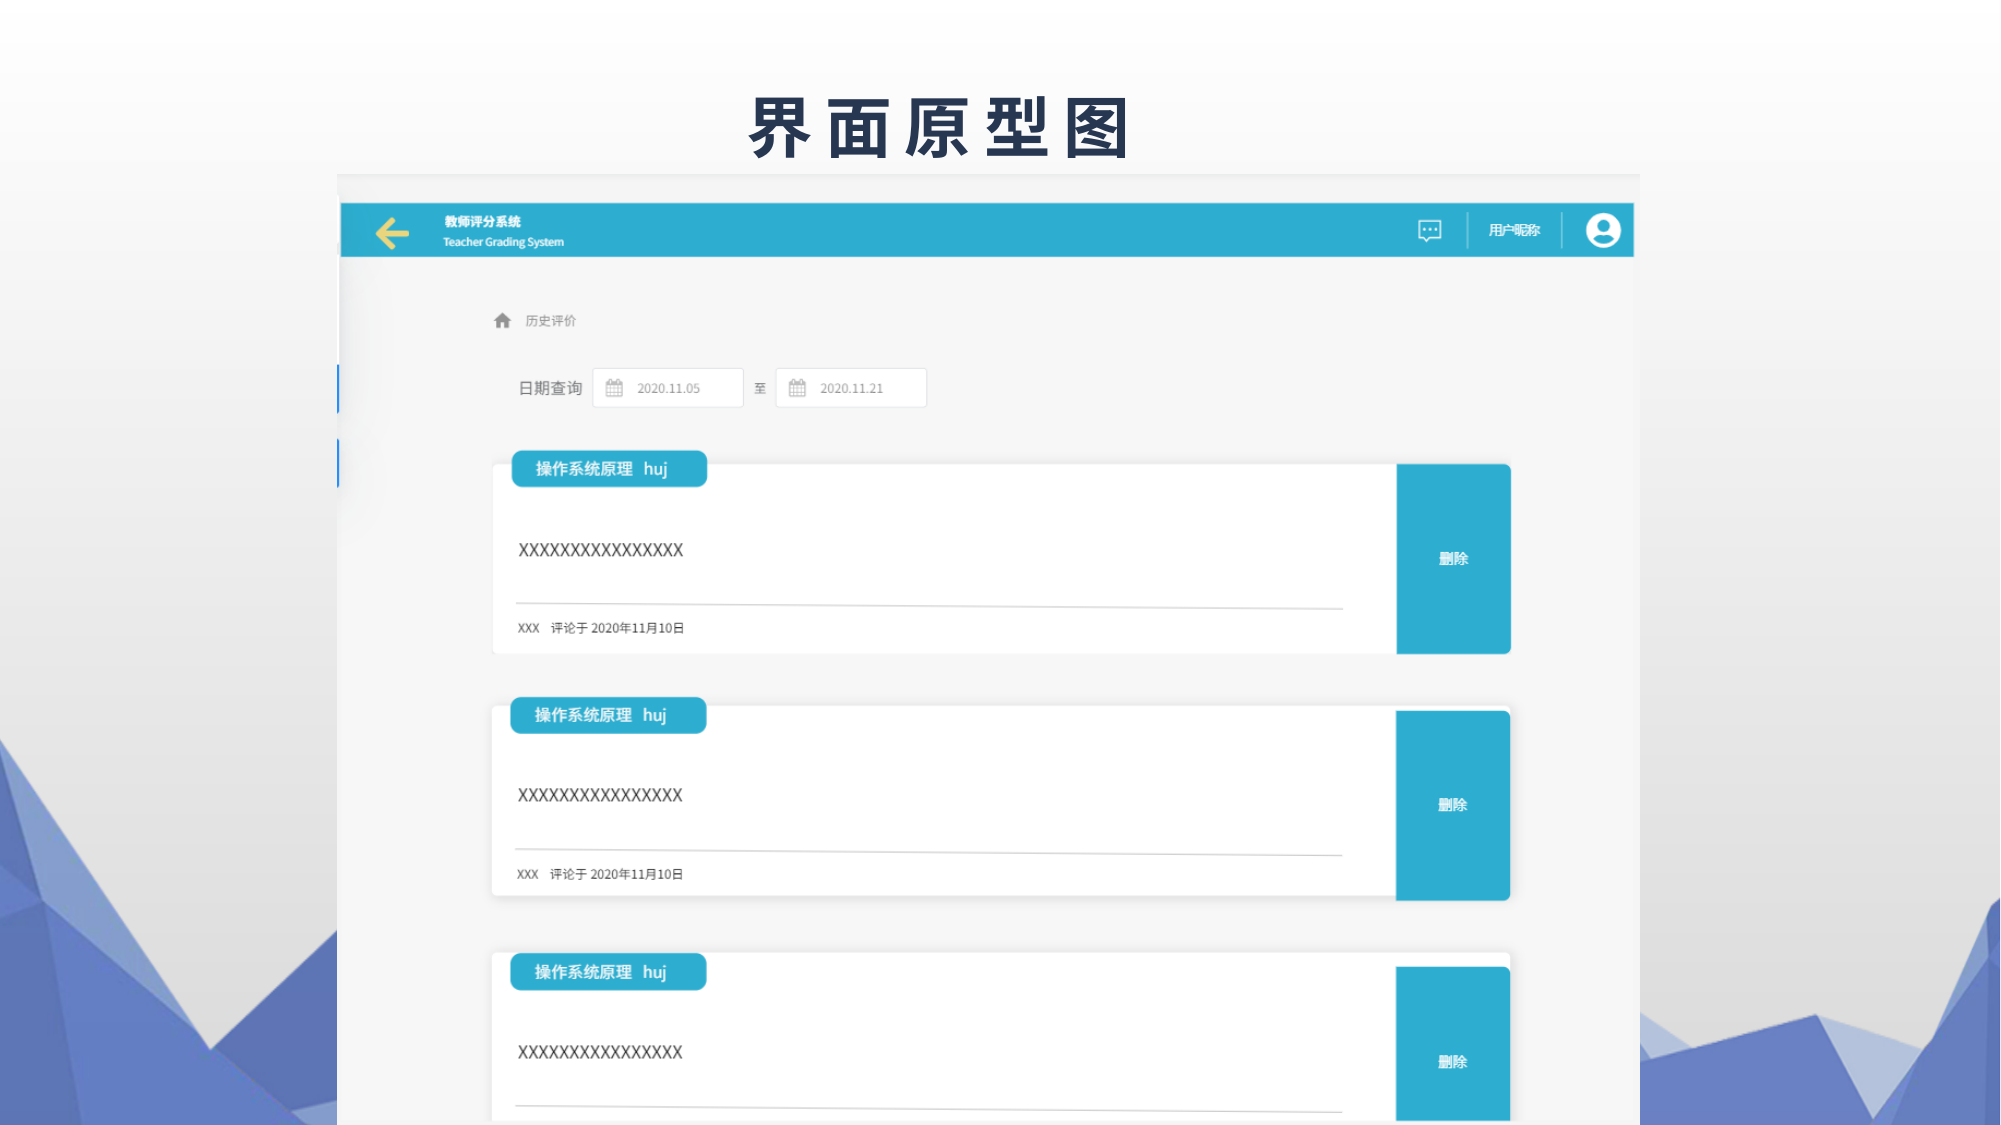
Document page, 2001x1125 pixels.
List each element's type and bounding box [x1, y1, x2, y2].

picture [0, 174, 2001, 1125]
text_box [508, 62, 1435, 174]
